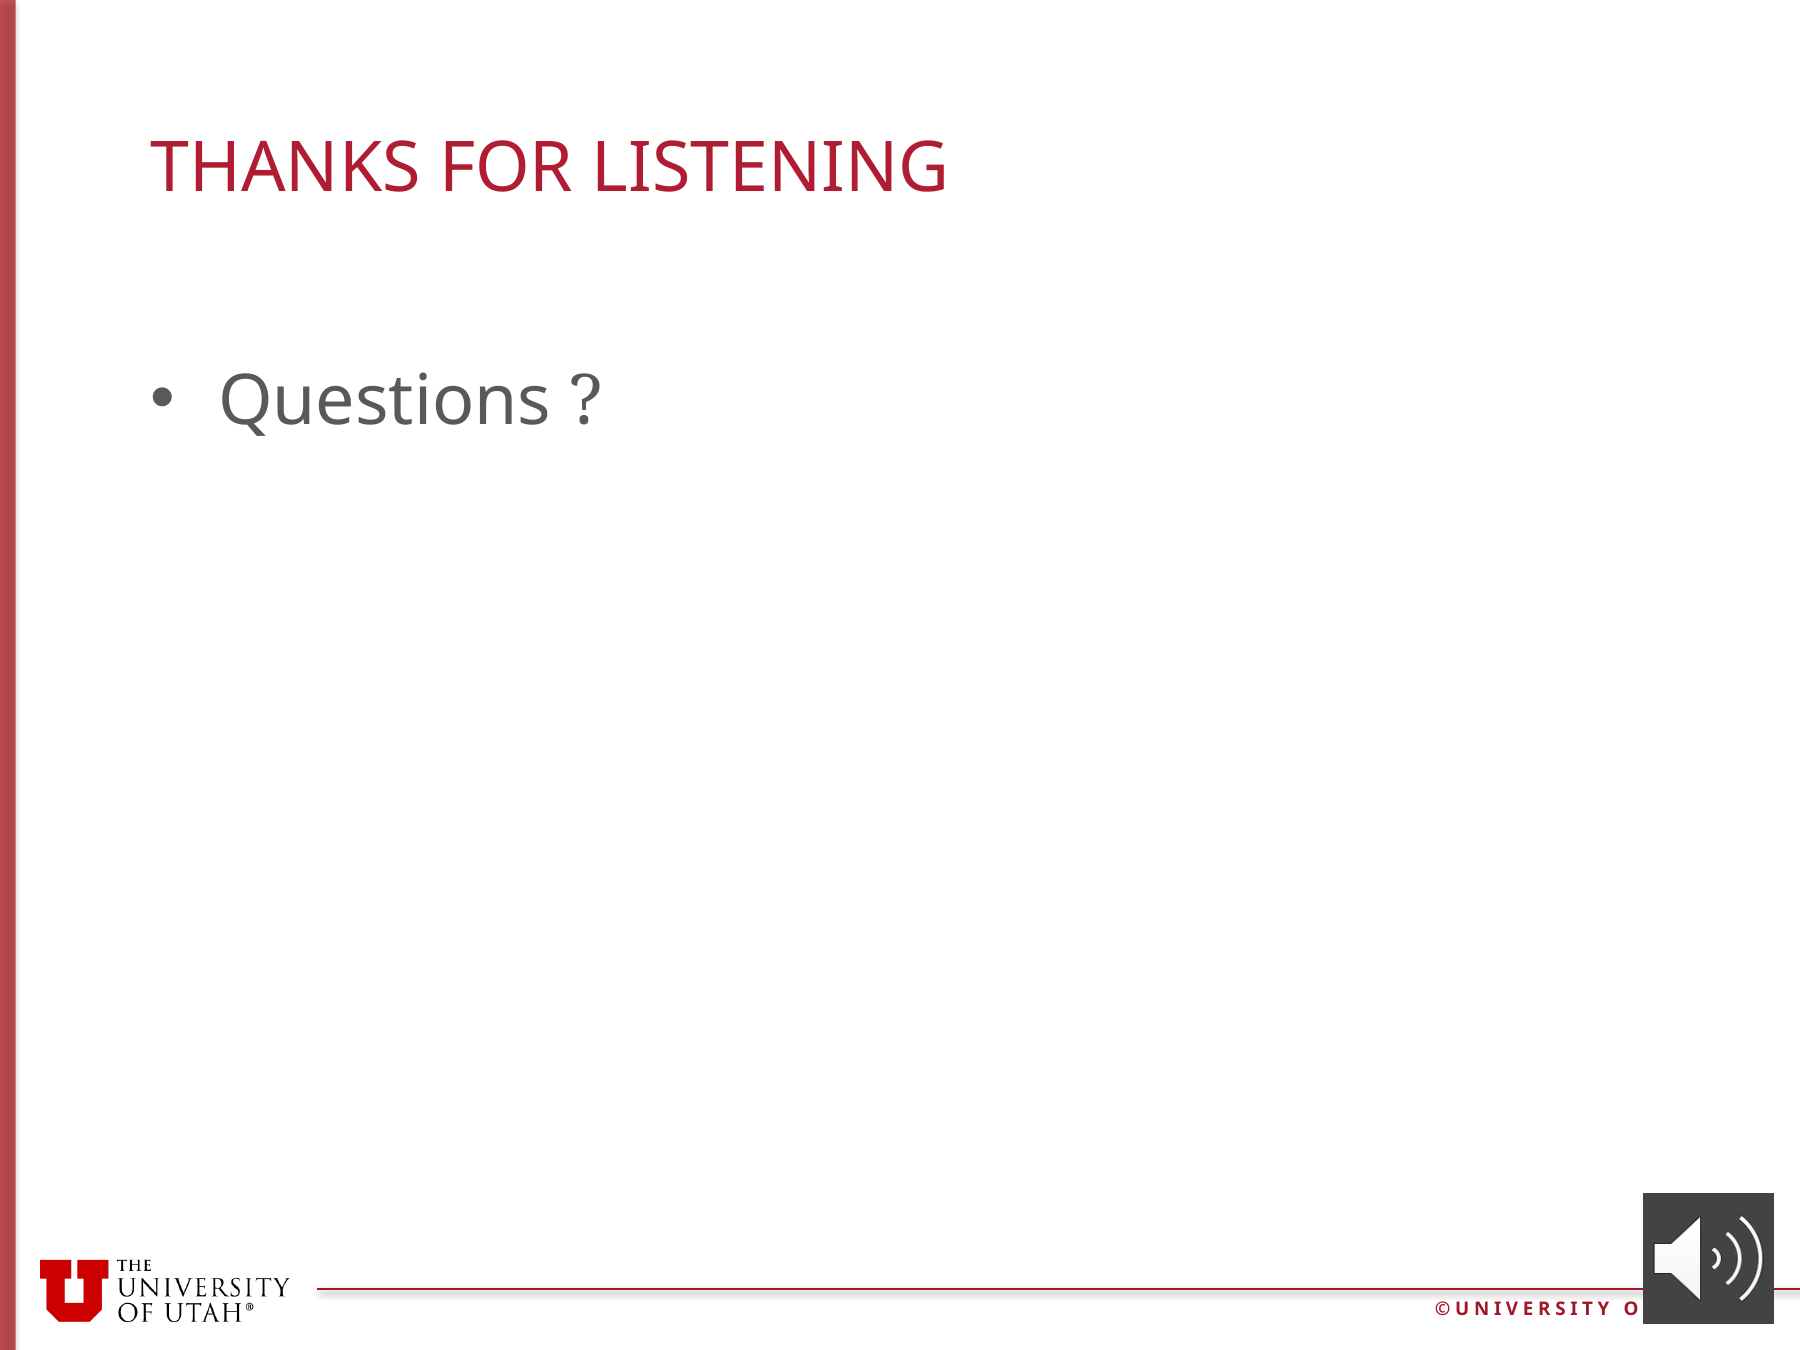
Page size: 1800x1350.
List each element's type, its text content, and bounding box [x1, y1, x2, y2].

picture [40, 1166, 290, 1350]
list Questions ? [135, 346, 1710, 1225]
picture [1641, 1191, 1776, 1326]
title Thanks for listening [135, 113, 1710, 223]
